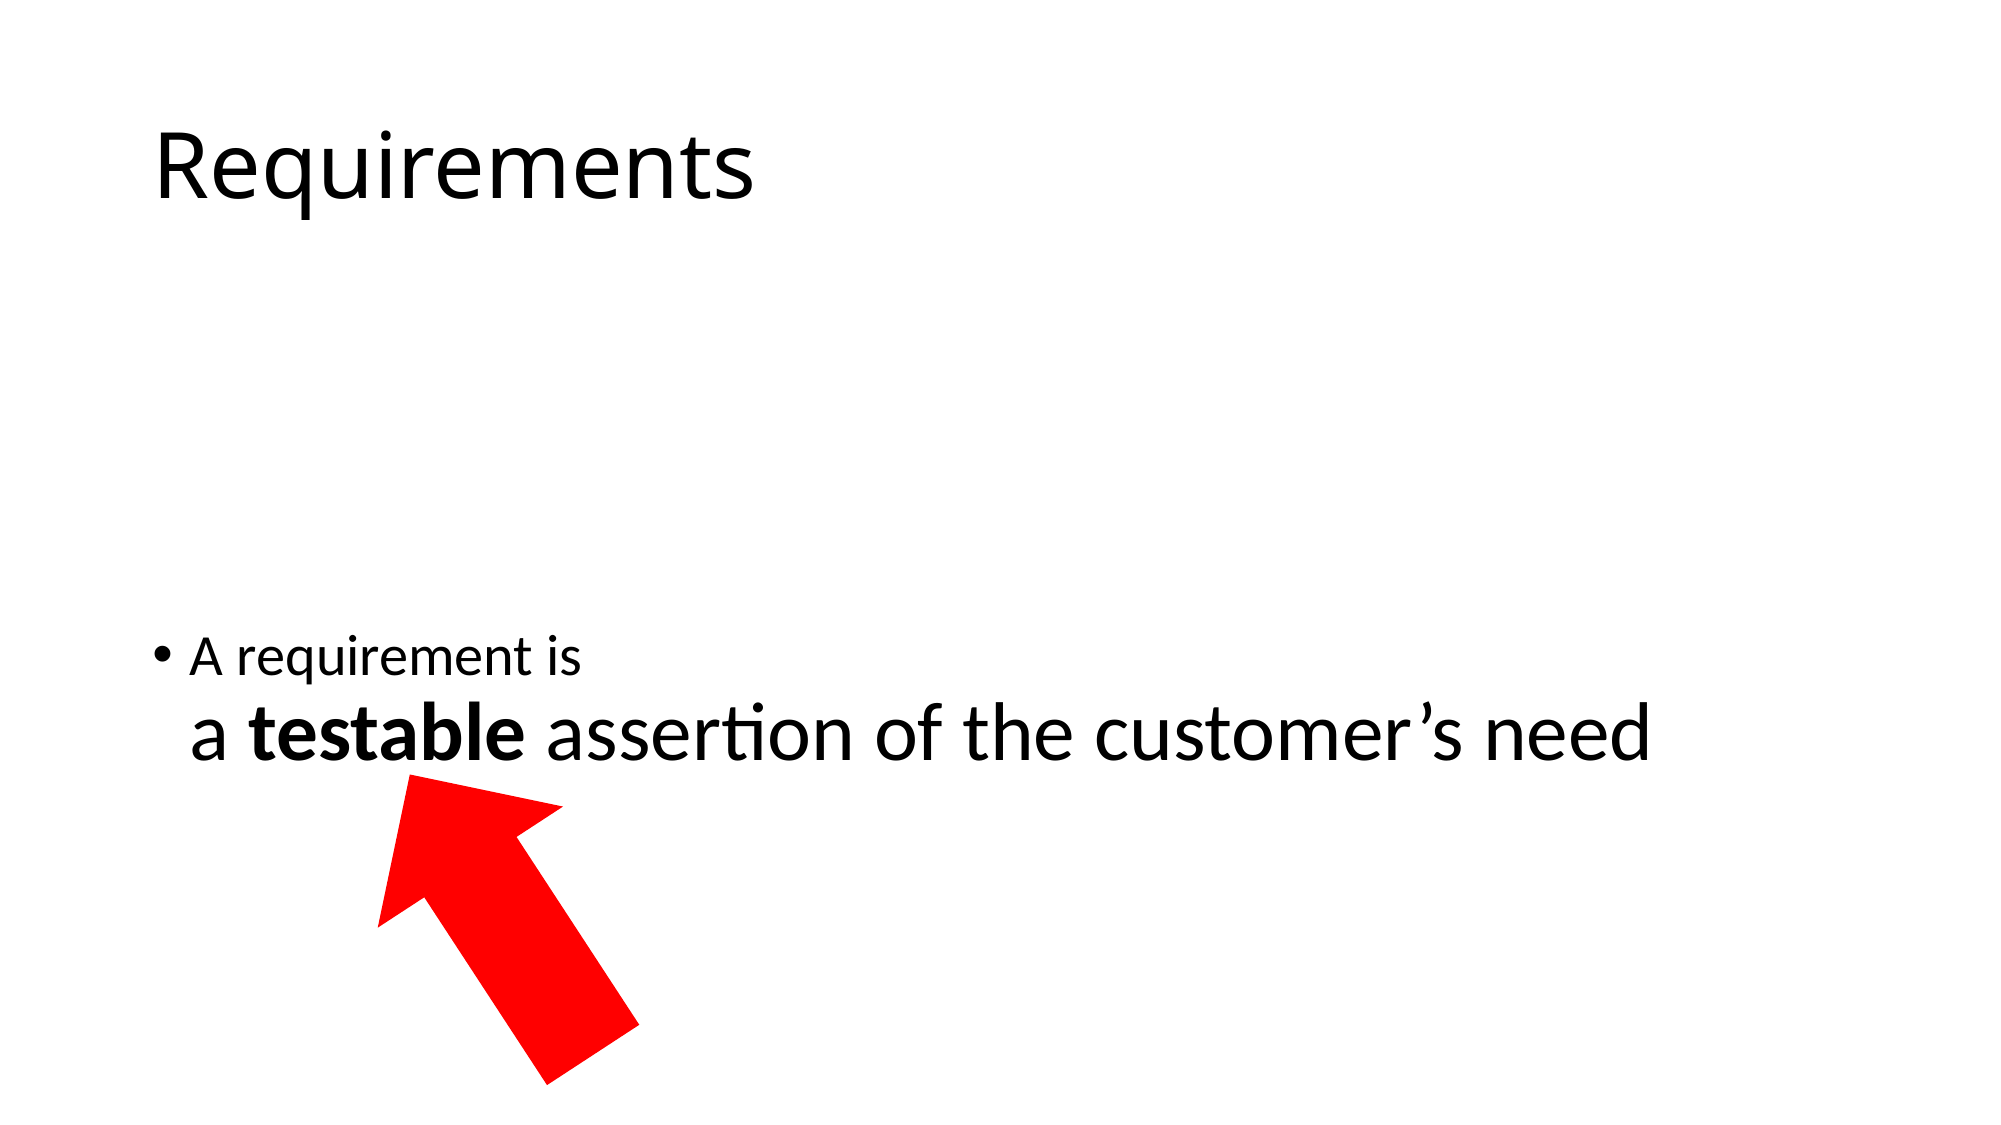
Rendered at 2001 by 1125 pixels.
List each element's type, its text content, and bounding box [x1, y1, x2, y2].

list A requirement is a testable assertion of the customer’s need [137, 299, 1863, 1014]
text_box [377, 774, 640, 1086]
title Requirements [137, 59, 1863, 278]
